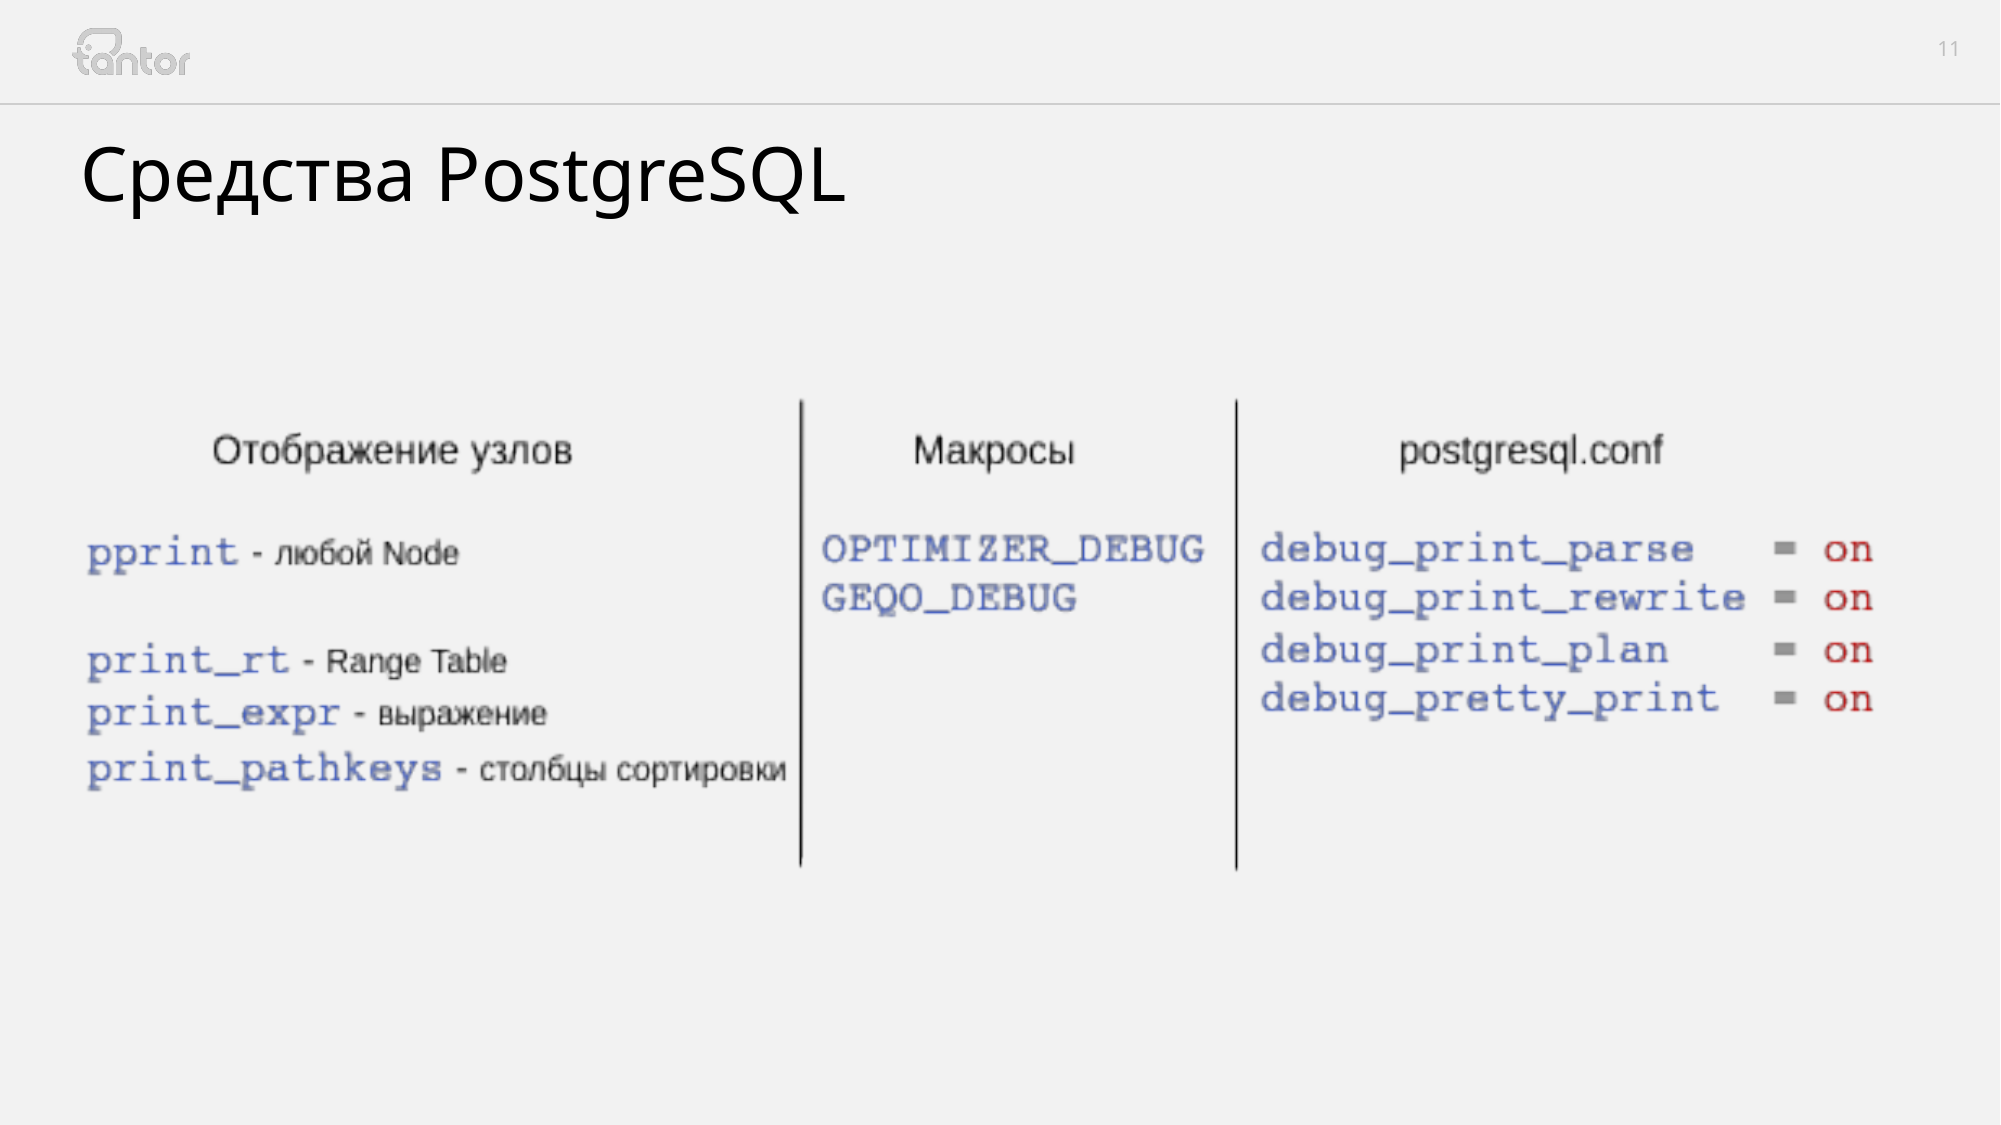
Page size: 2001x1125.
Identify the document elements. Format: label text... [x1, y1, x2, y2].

picture [78, 395, 1906, 880]
picture [72, 28, 190, 75]
title Средства PostgreSQL [72, 128, 1928, 348]
